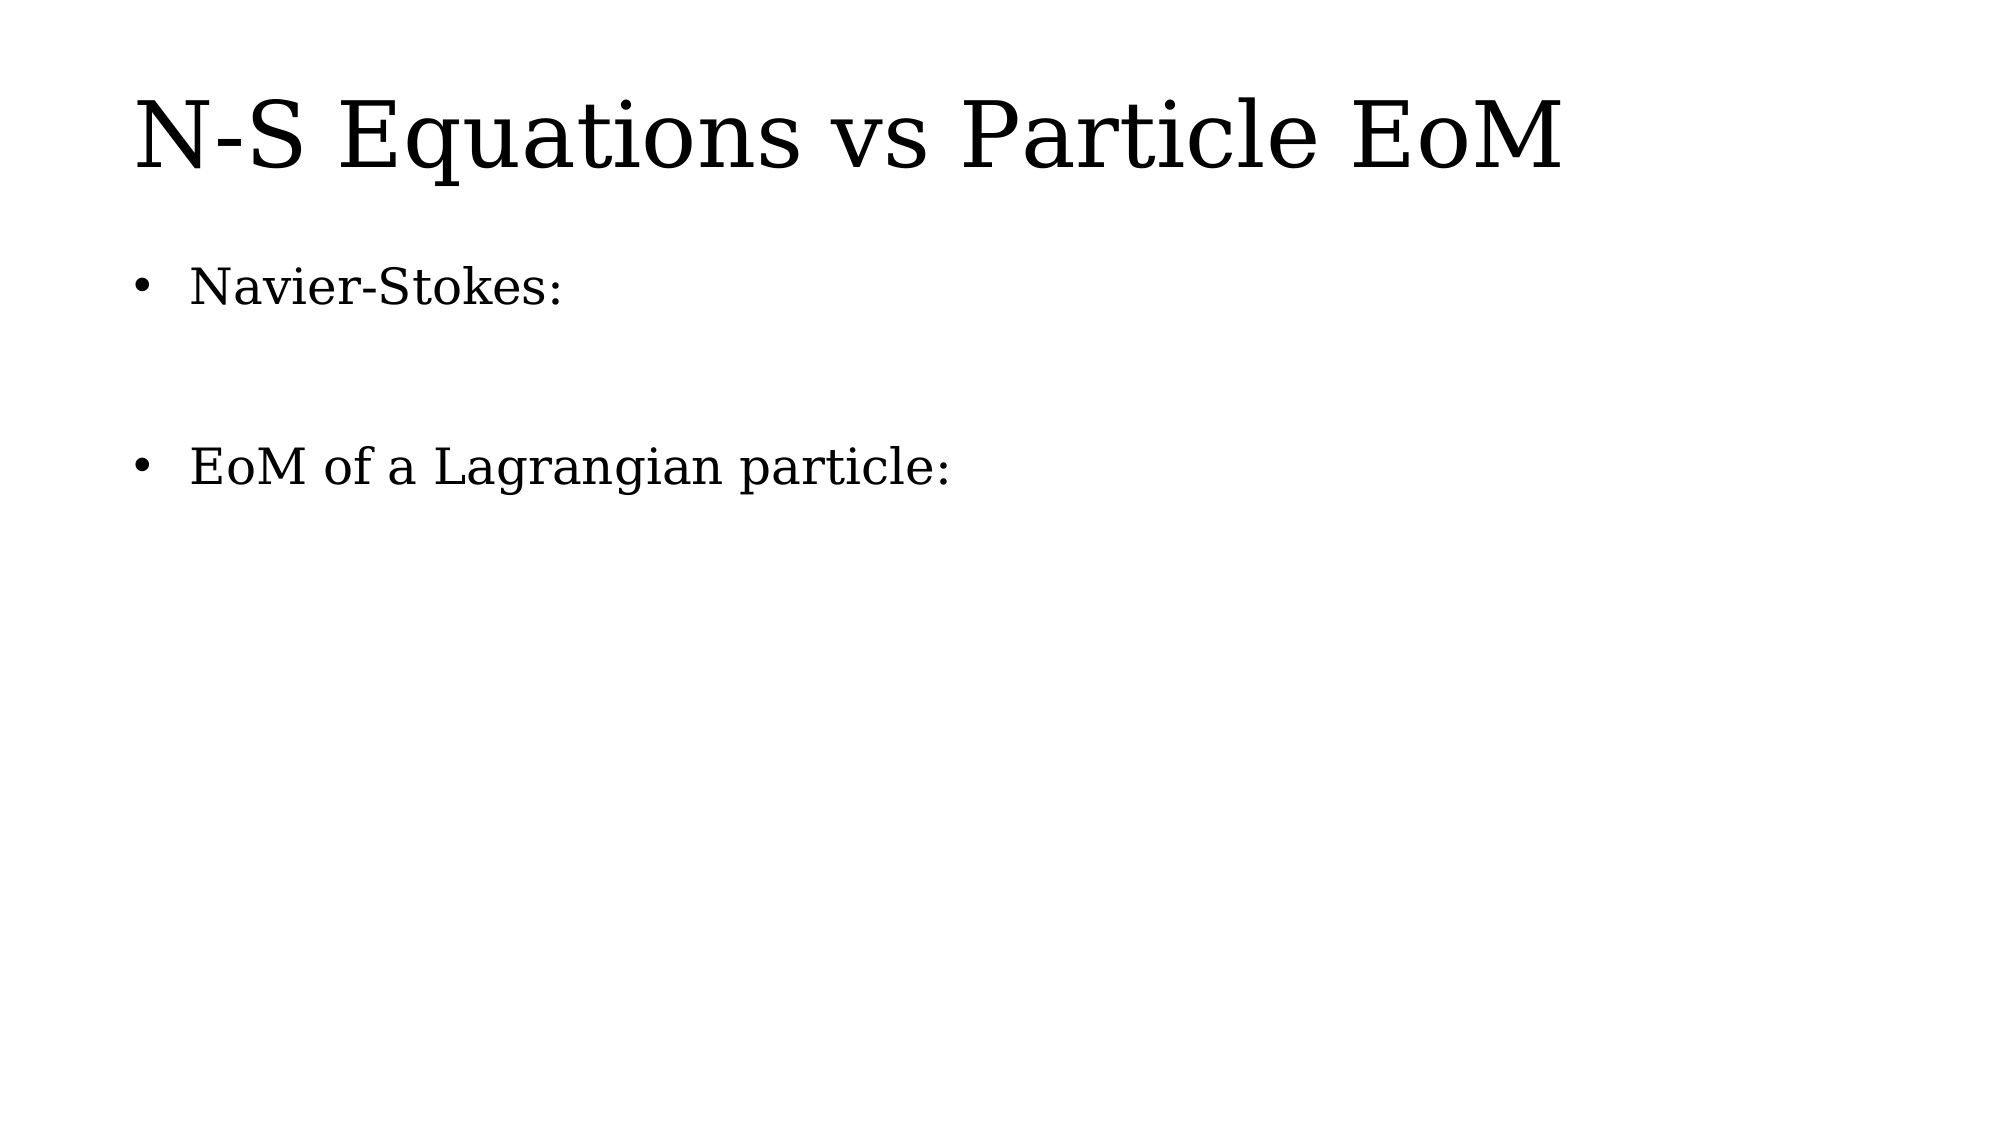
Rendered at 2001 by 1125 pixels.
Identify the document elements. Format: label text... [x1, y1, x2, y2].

title N-S Equations vs Particle EoM [118, 29, 1844, 247]
